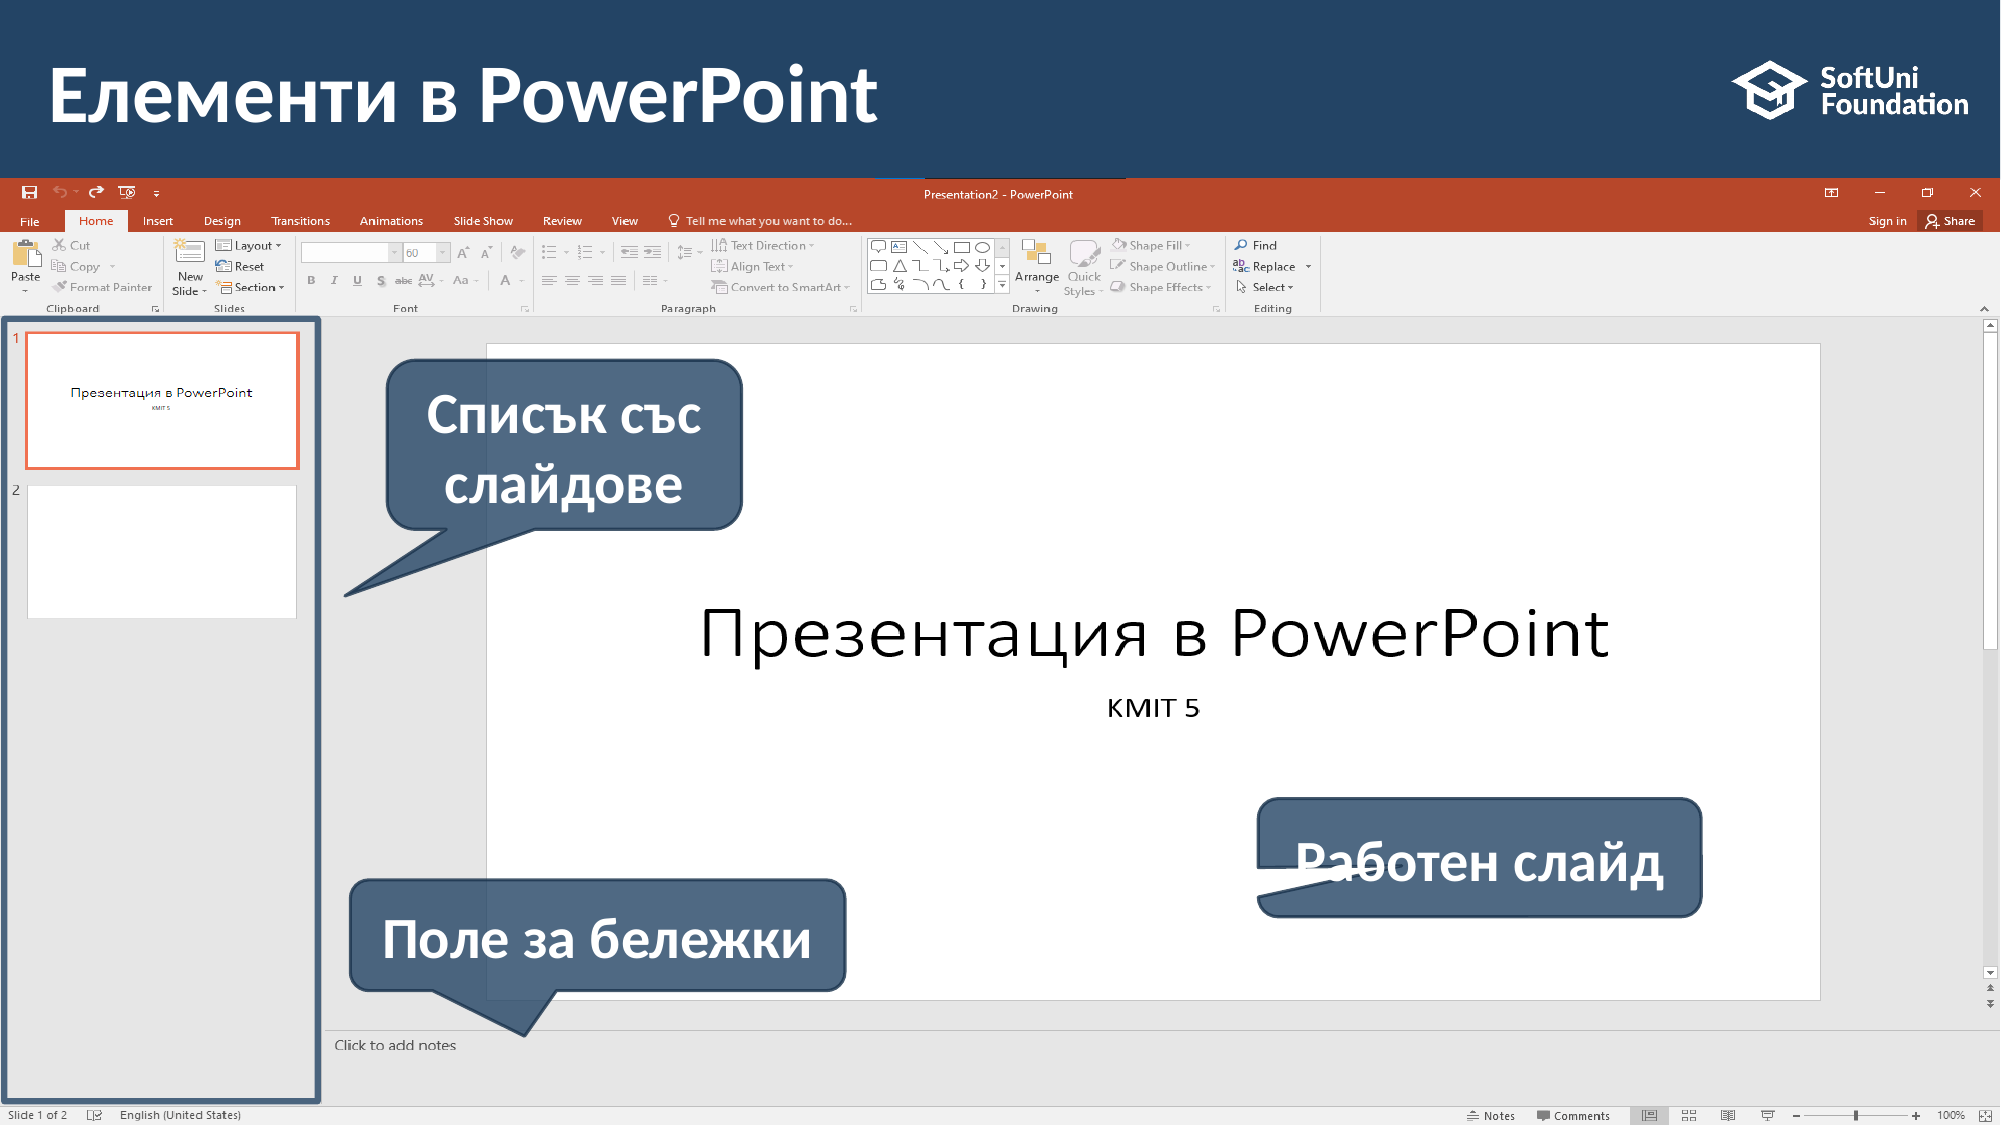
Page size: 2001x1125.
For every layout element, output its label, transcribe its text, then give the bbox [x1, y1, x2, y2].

picture [0, 178, 2000, 1125]
picture [1731, 60, 1968, 120]
title Елементи в PowerPoint [31, 16, 1716, 162]
